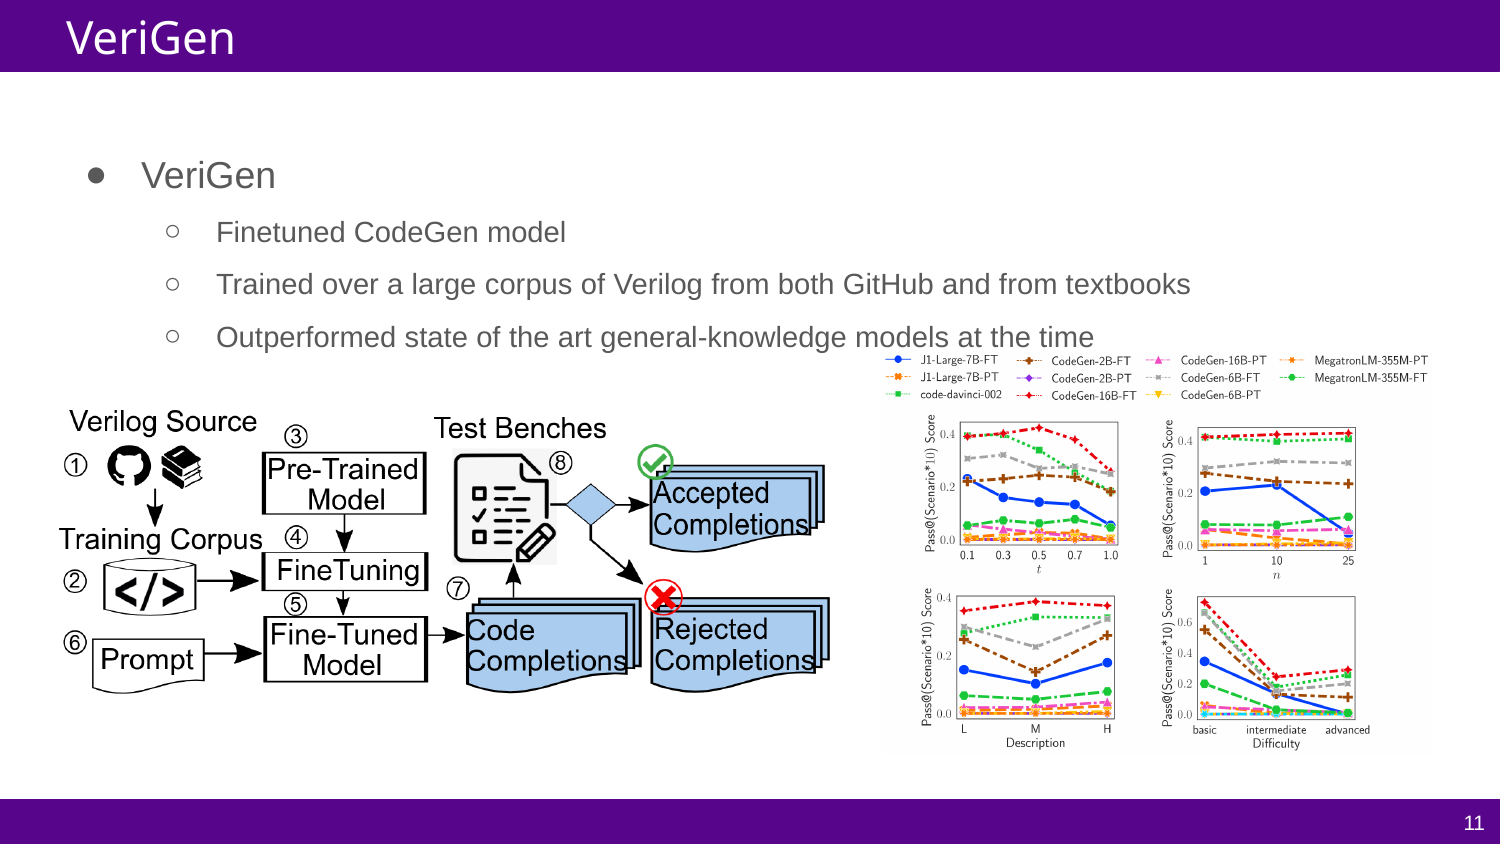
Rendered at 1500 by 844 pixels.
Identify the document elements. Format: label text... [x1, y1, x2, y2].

list VeriGen Finetuned CodeGen model Trained over a large corpus of Verilog from both GitHub and from textbooks Outperformed state of the art general-knowledge models at the time [51, 113, 1449, 674]
picture [881, 350, 1433, 754]
slide_number ‹#› [1410, 800, 1500, 844]
picture [50, 398, 847, 705]
title VeriGen [51, 0, 1449, 73]
